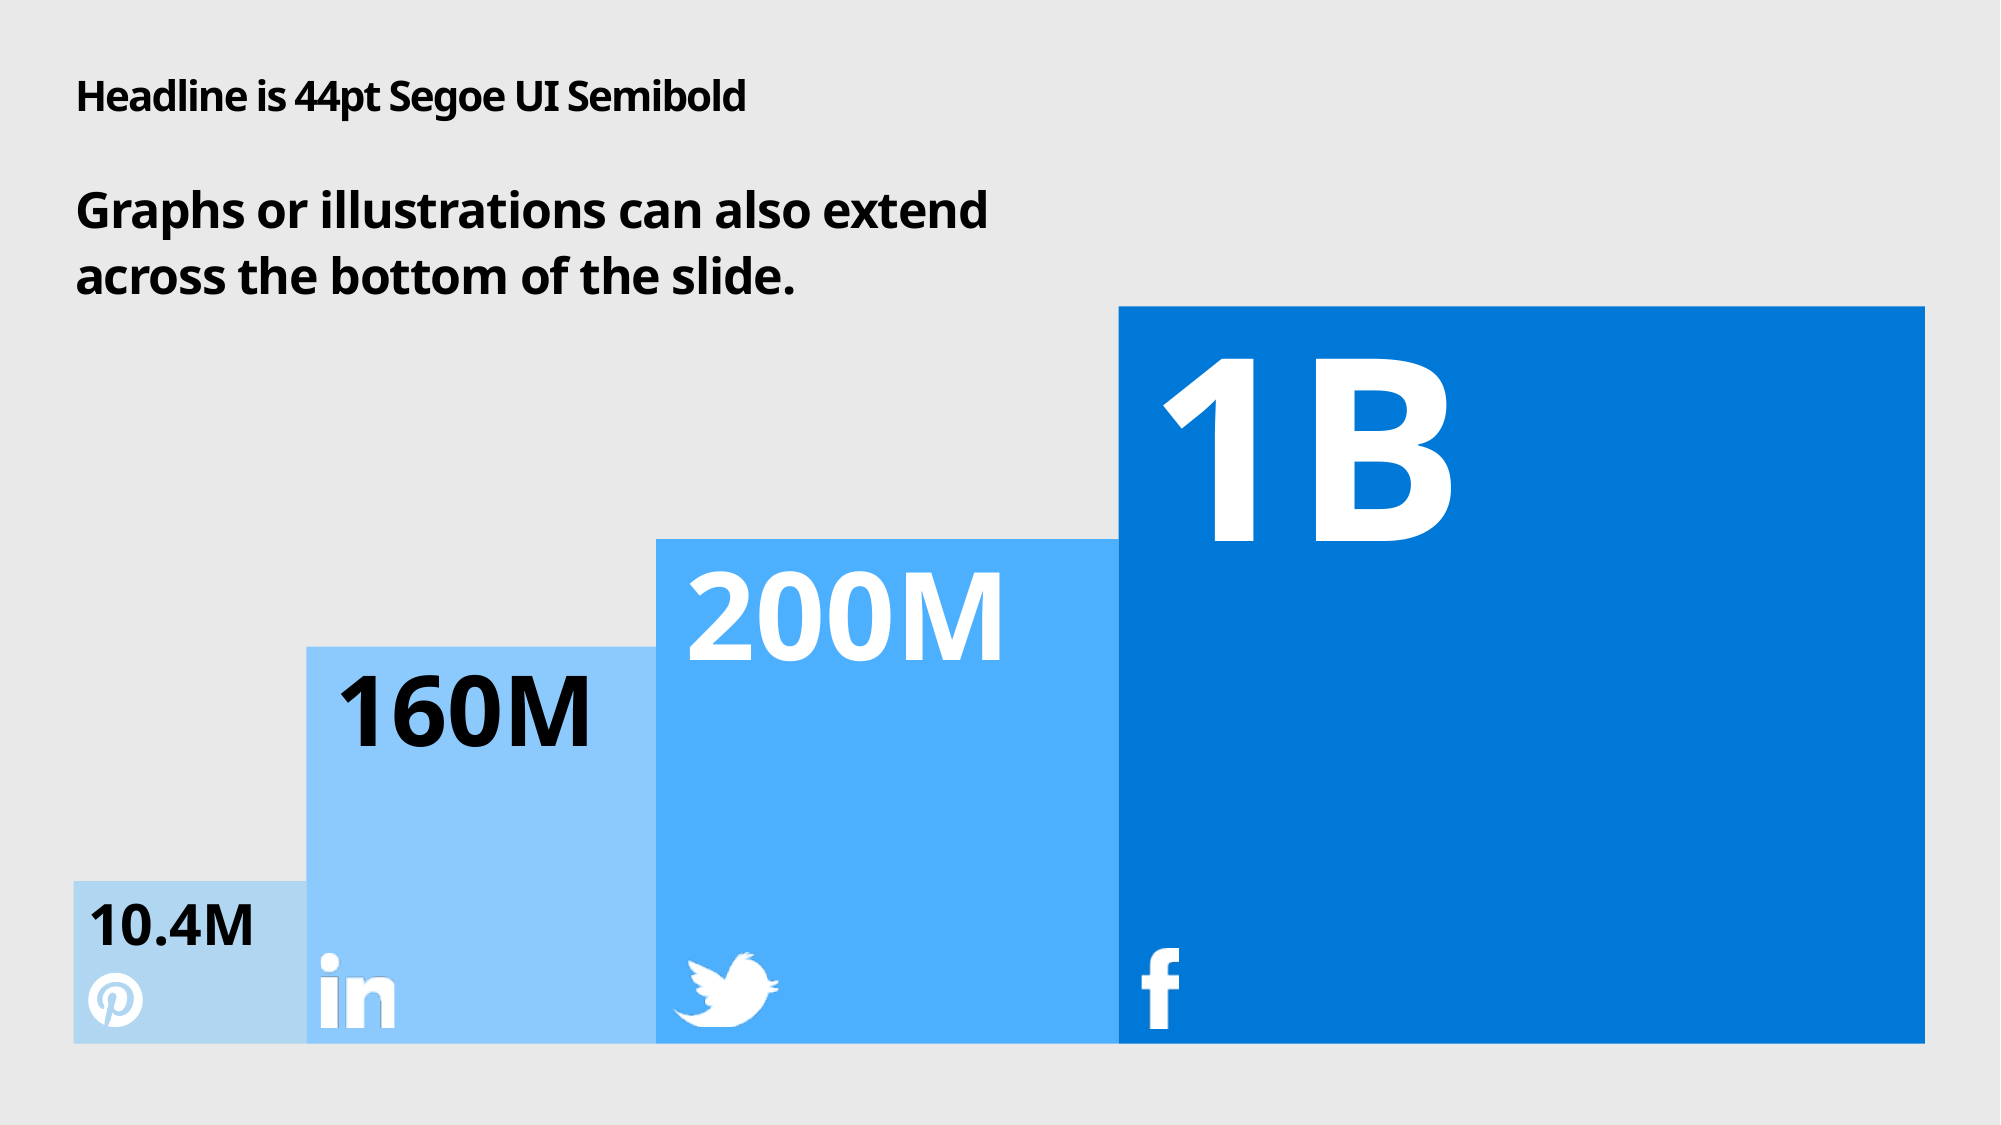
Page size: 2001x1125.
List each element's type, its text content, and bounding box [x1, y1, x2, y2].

text_box 160M [306, 646, 656, 1044]
text_box 200M [656, 539, 1118, 1044]
picture [1141, 948, 1179, 1029]
text_box 10.4M [73, 881, 306, 1044]
picture [88, 972, 143, 1028]
picture [320, 953, 395, 1028]
title Headline is 44pt Segoe UI Semibold [75, 75, 1925, 172]
subtitle Graphs or illustrations can also extend across the bottom of the slide. [75, 172, 1925, 285]
text_box 1B [1118, 306, 1925, 1044]
picture [672, 952, 779, 1027]
